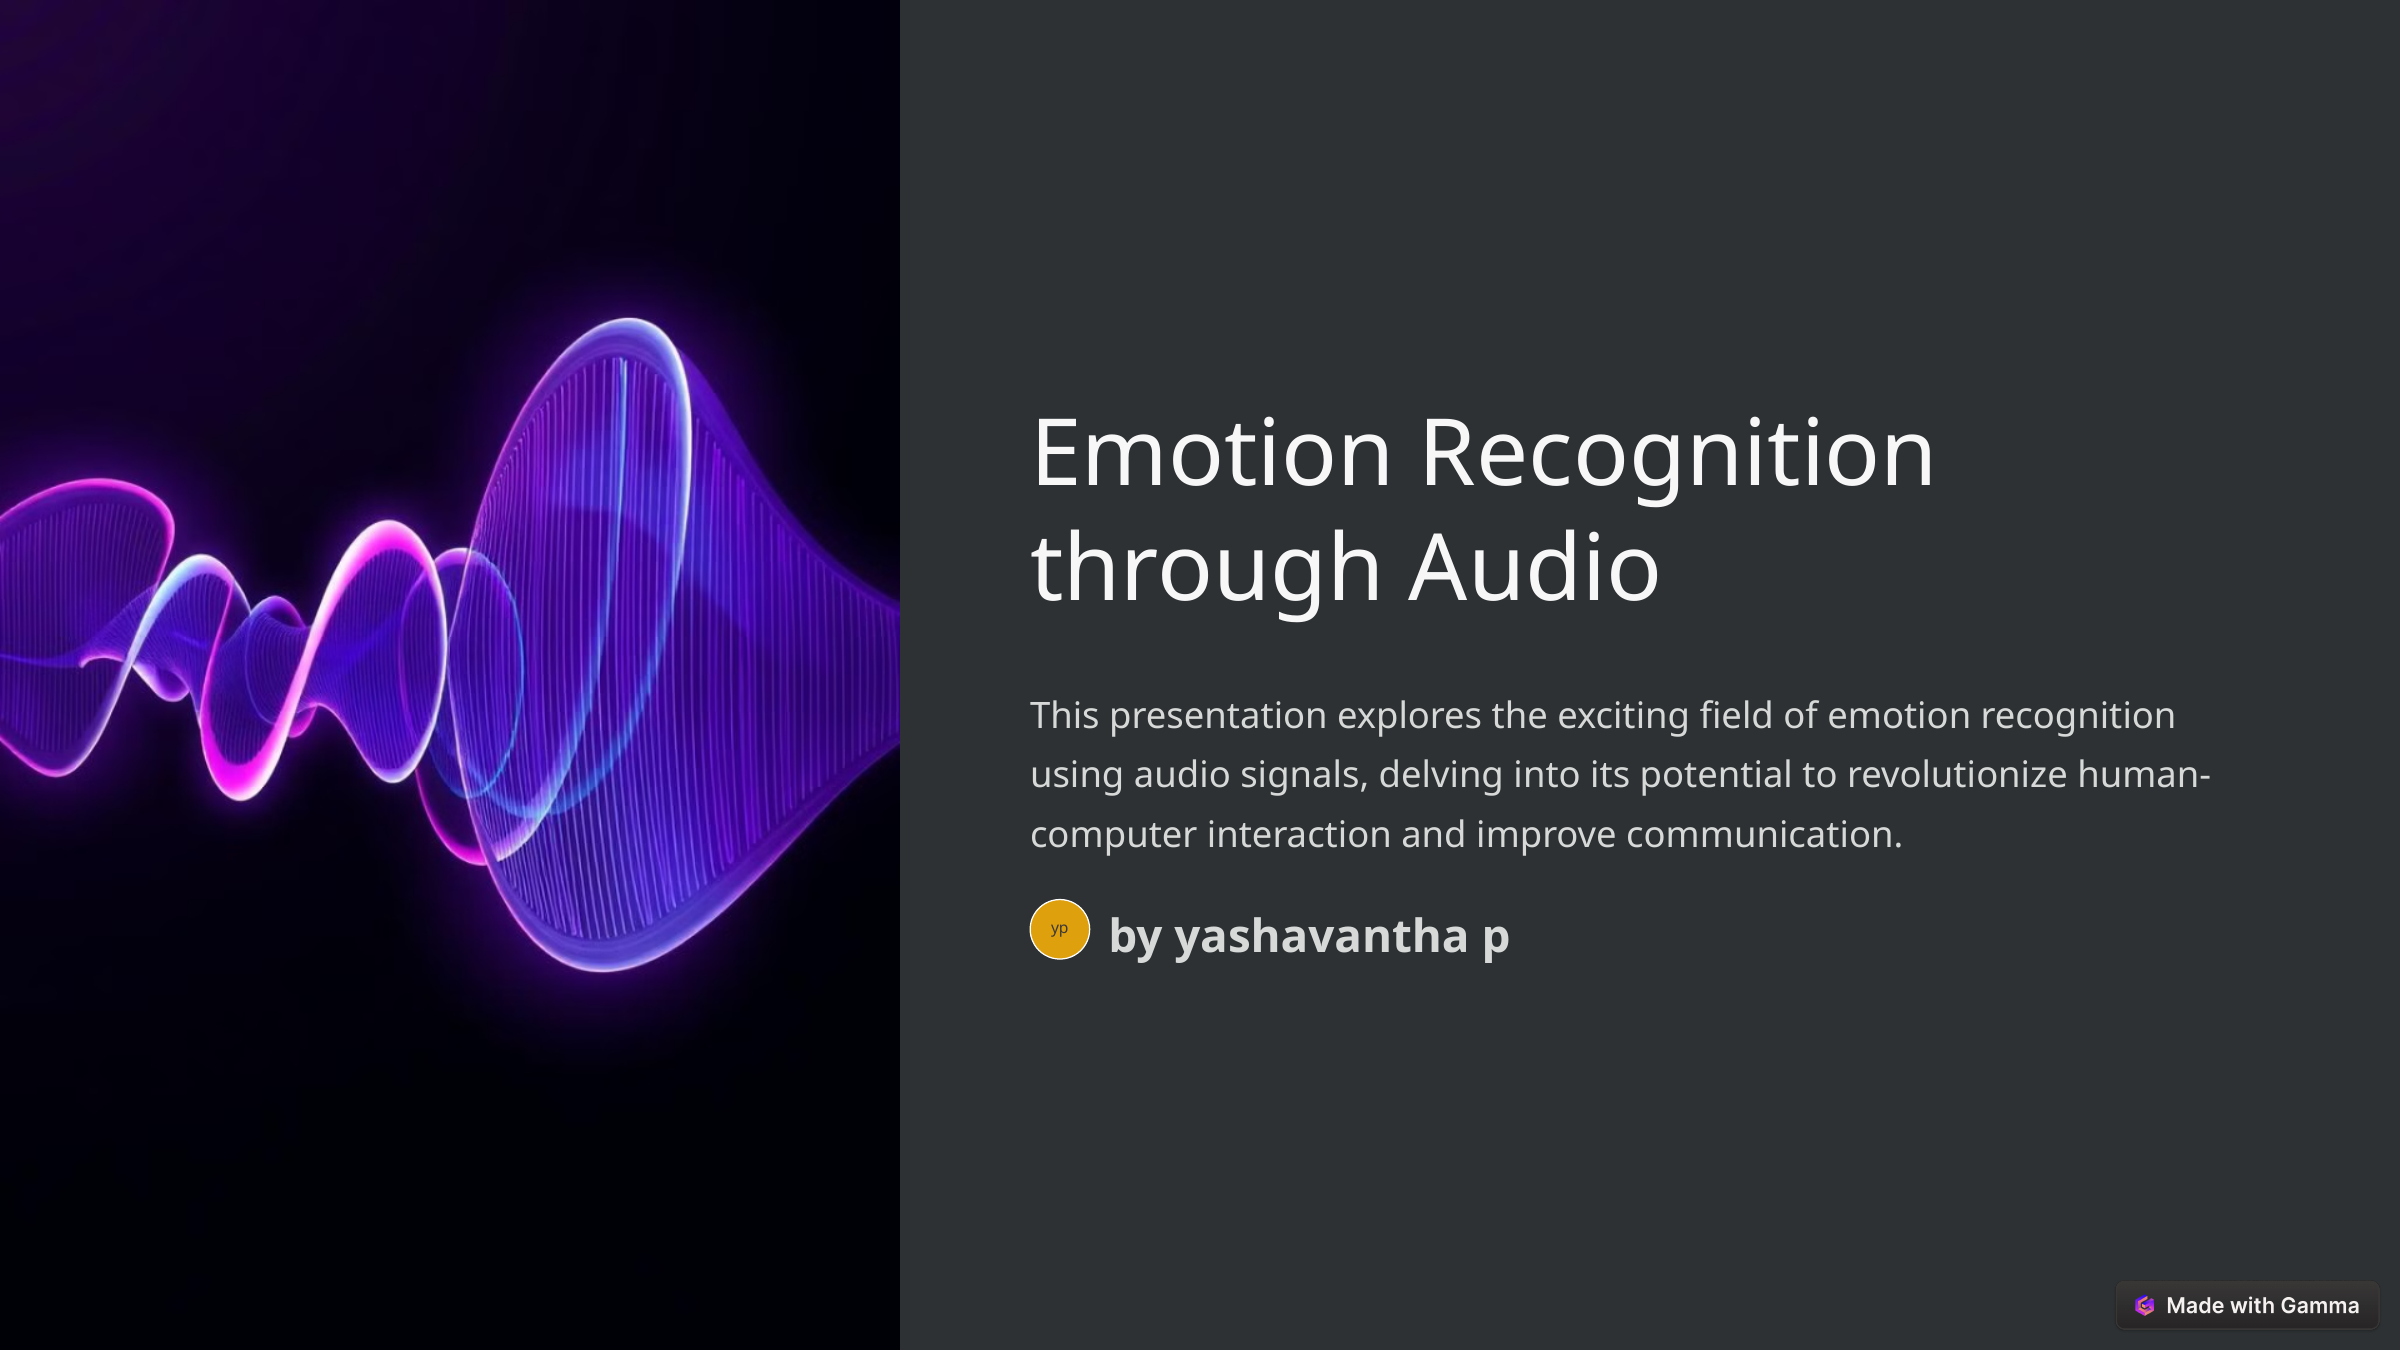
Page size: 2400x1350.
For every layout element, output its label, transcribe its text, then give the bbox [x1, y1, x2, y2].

text_box yp [1049, 921, 1071, 938]
text_box Emotion Recognition through Audio [1030, 387, 2270, 621]
picture [0, 0, 900, 1350]
text_box This presentation explores the exciting field of emotion recognition using audio signals, delving into its potential to revolutionize human-computer interaction and improve communication. [1030, 676, 2270, 855]
picture [2106, 1271, 2389, 1339]
text_box by yashavantha p [1108, 896, 1509, 962]
text_box [1030, 899, 1090, 960]
